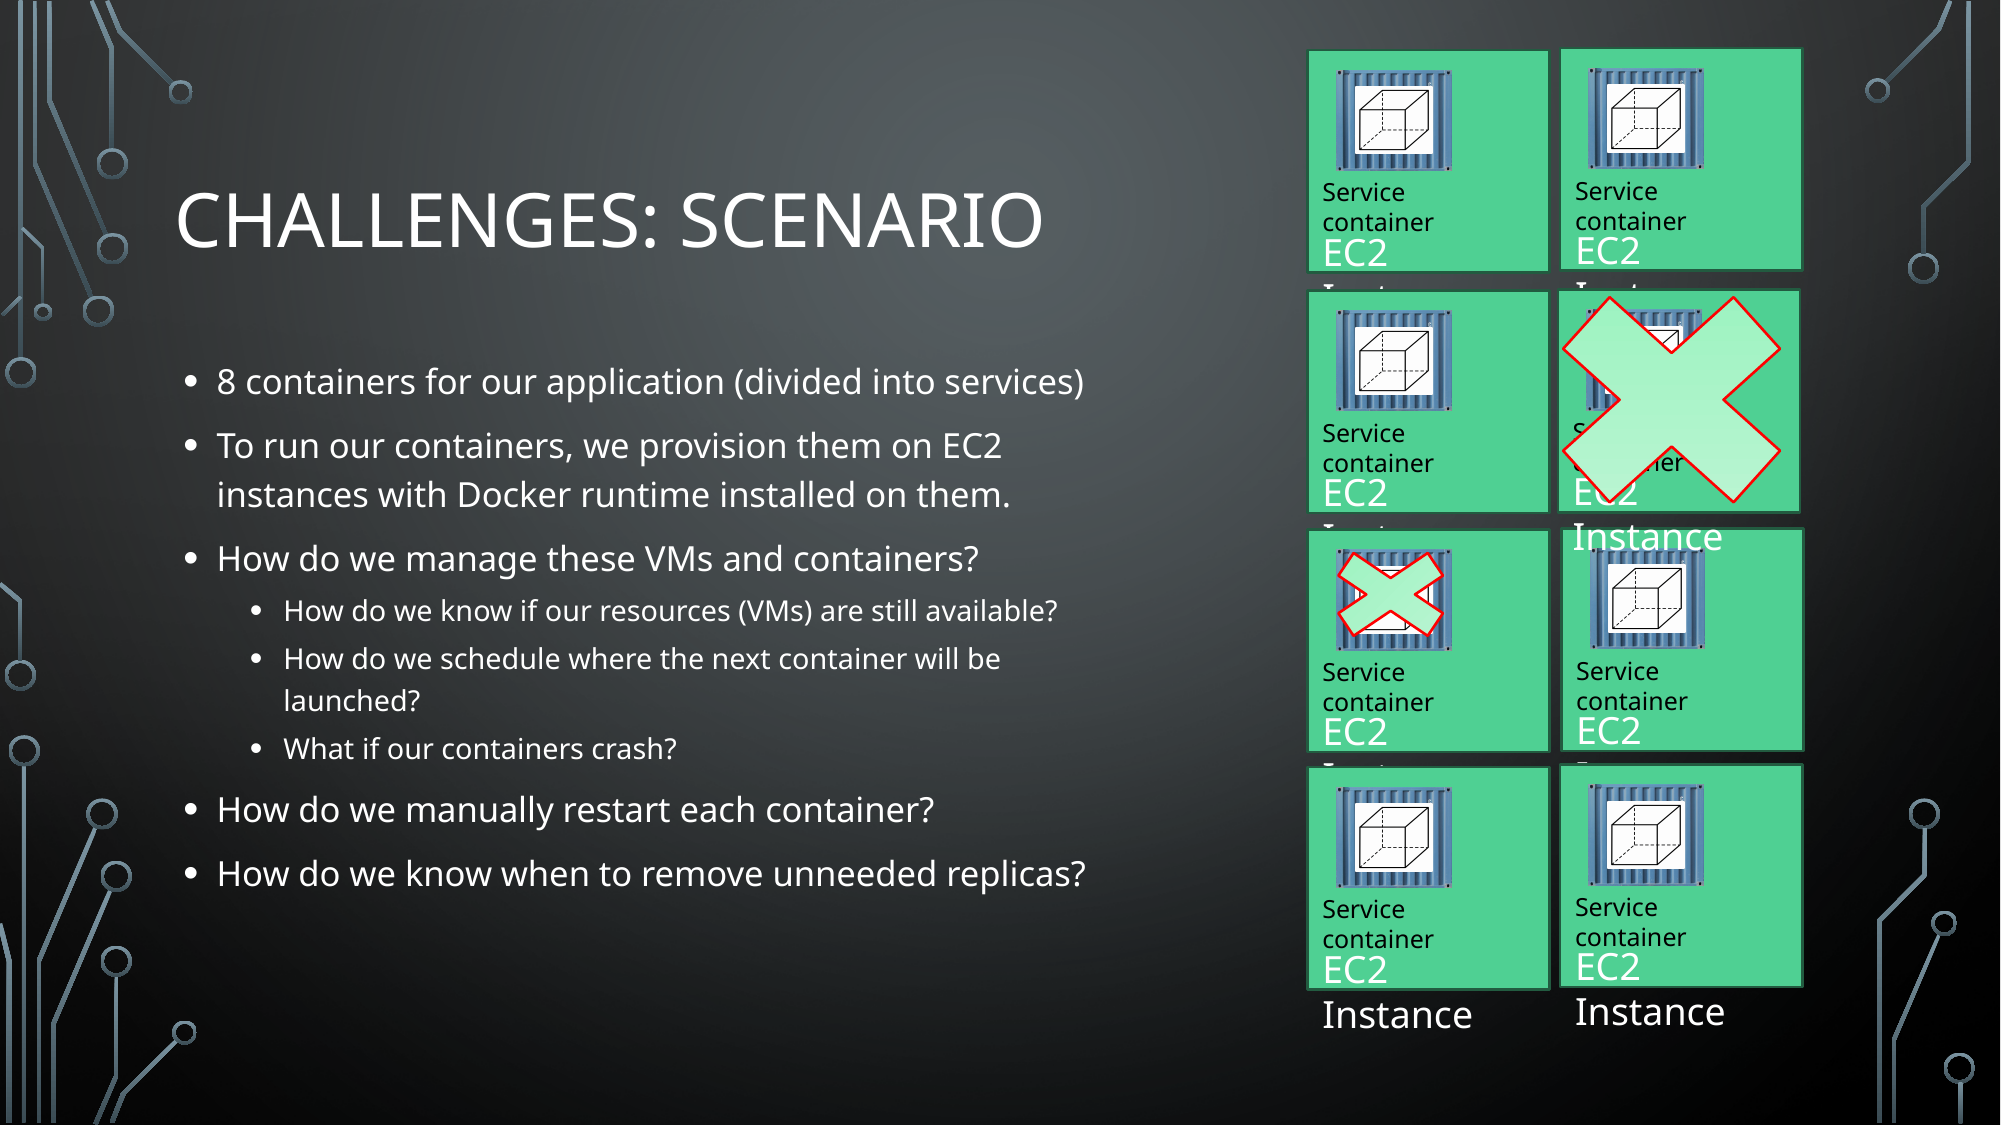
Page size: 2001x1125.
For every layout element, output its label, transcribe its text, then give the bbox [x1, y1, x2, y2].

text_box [1307, 529, 1550, 758]
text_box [1561, 528, 1804, 757]
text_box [1307, 49, 1550, 279]
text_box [1557, 289, 1801, 518]
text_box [1307, 766, 1550, 996]
title Challenges: Scenario [159, 149, 1209, 297]
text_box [1307, 290, 1550, 519]
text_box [1559, 764, 1803, 993]
list 8 containers for our application (divided into services) To run our containers, we provision them on EC2 instances with Docker runtime installed on them. How do we manage these VMs and containers? How do we know if our resources (VMs) are still available? How do we schedule where the next container will be launched? What if our containers crash? How do we manually restart each container? How do we know when to remove unneeded replicas? [168, 343, 1113, 925]
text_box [1559, 47, 1803, 277]
